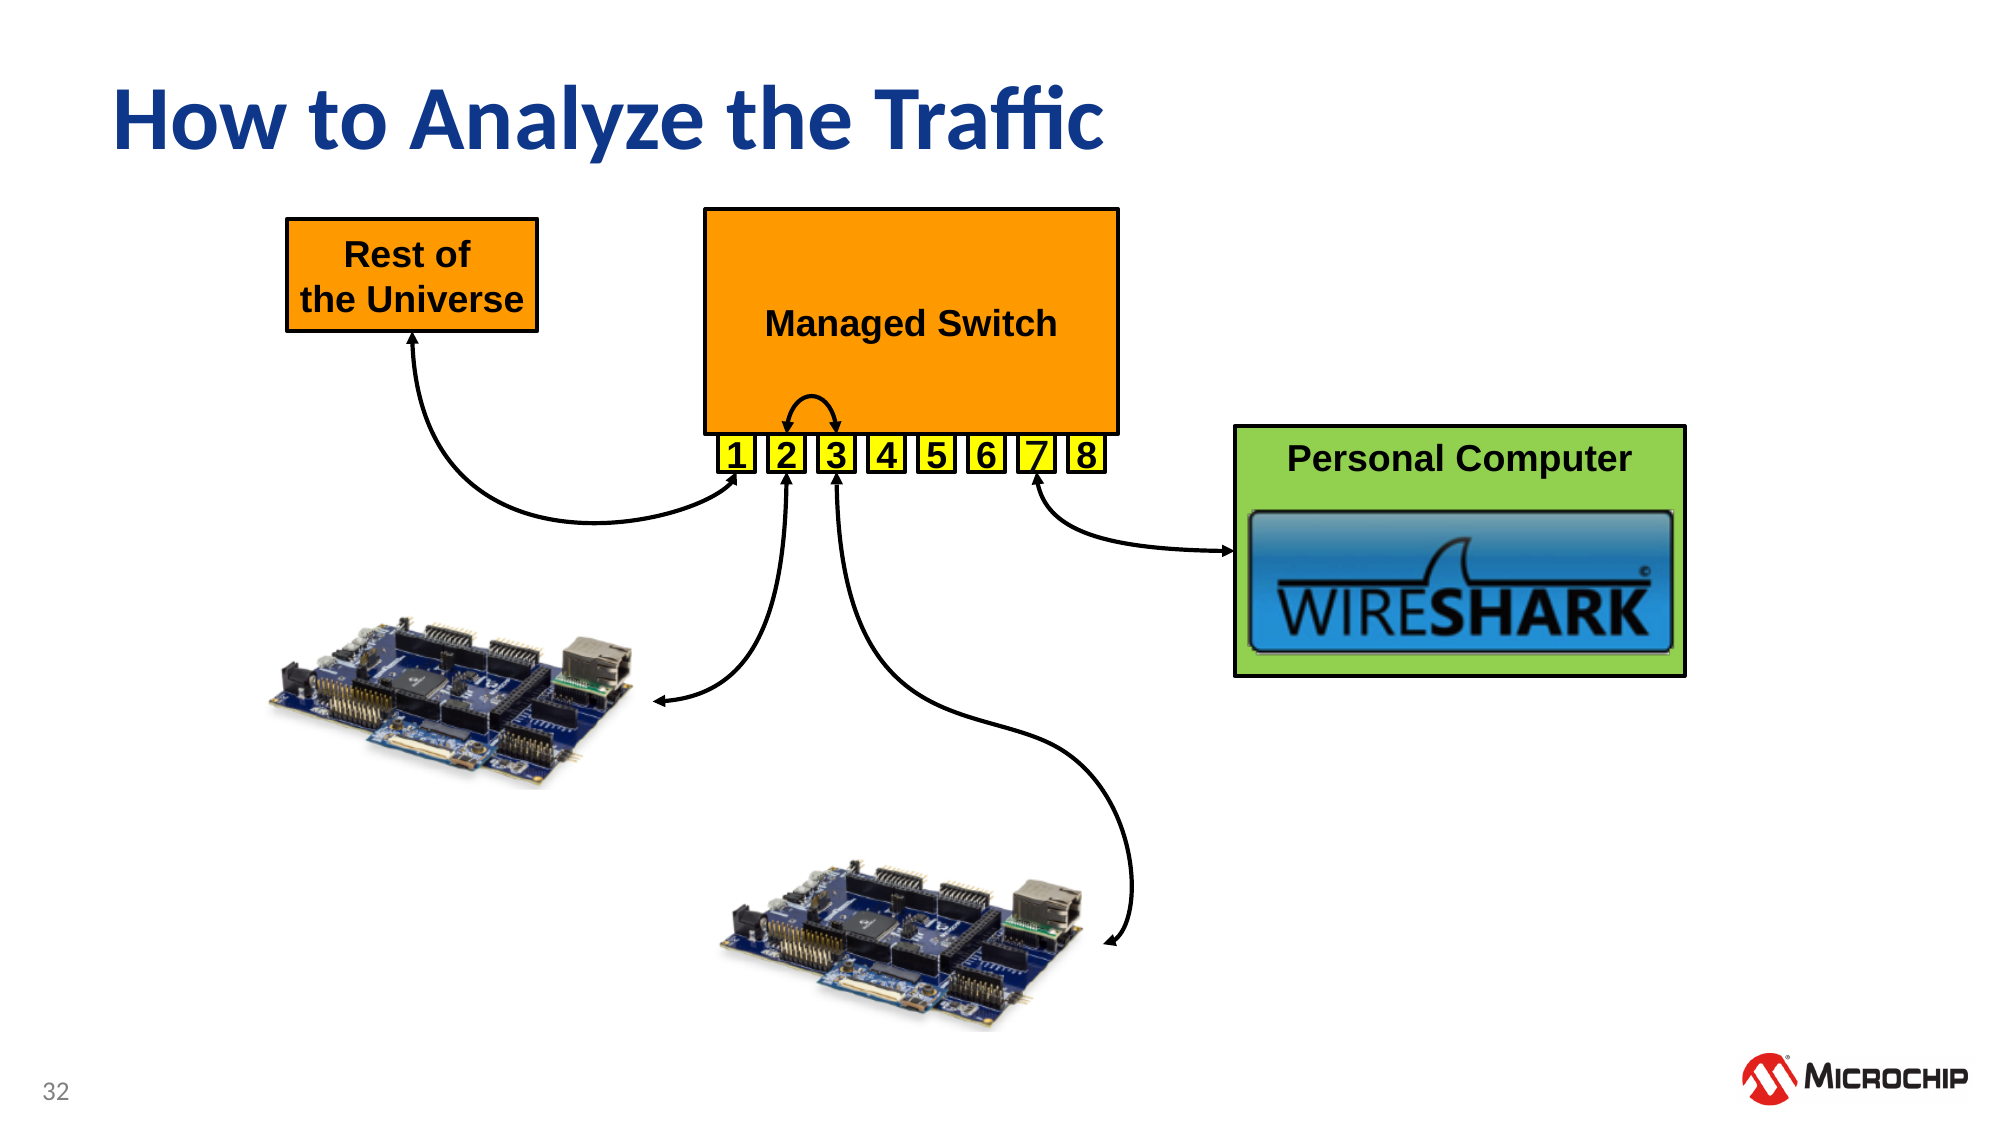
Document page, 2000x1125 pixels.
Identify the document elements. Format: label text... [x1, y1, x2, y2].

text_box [1234, 425, 1694, 677]
picture [249, 593, 653, 810]
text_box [1095, 412, 1176, 611]
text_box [705, 209, 1119, 472]
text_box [604, 519, 835, 654]
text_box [503, 239, 645, 564]
picture [1736, 1049, 1974, 1109]
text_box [733, 574, 1207, 842]
text_box Rest of the Universe [287, 218, 538, 332]
picture [699, 836, 1104, 1053]
title How to Analyze the Traffic [92, 48, 1650, 152]
